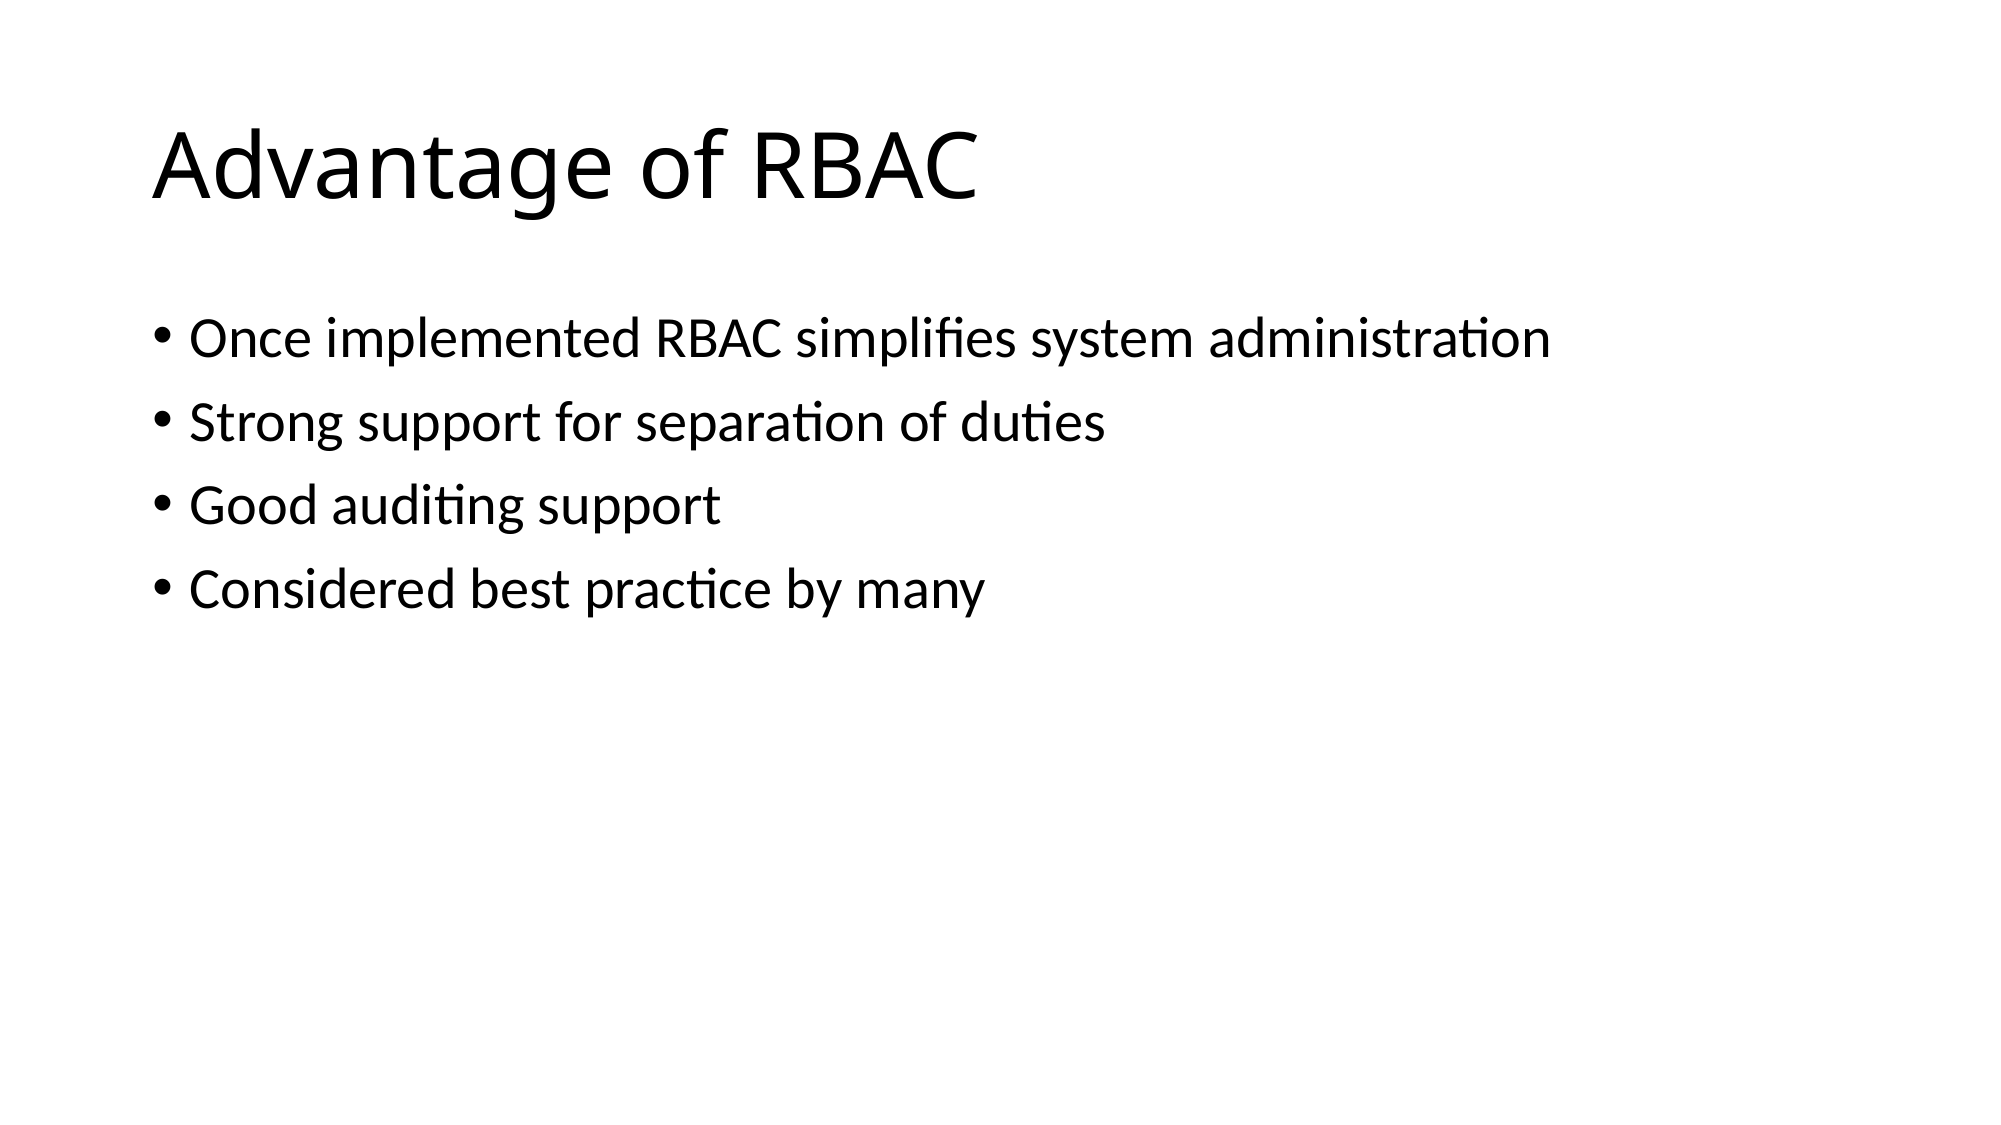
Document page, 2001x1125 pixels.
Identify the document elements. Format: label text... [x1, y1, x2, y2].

title Advantage of RBAC [137, 59, 1863, 278]
list Once implemented RBAC simplifies system administration Strong support for separation of duties Good auditing support Considered best practice by many [137, 299, 1863, 1014]
